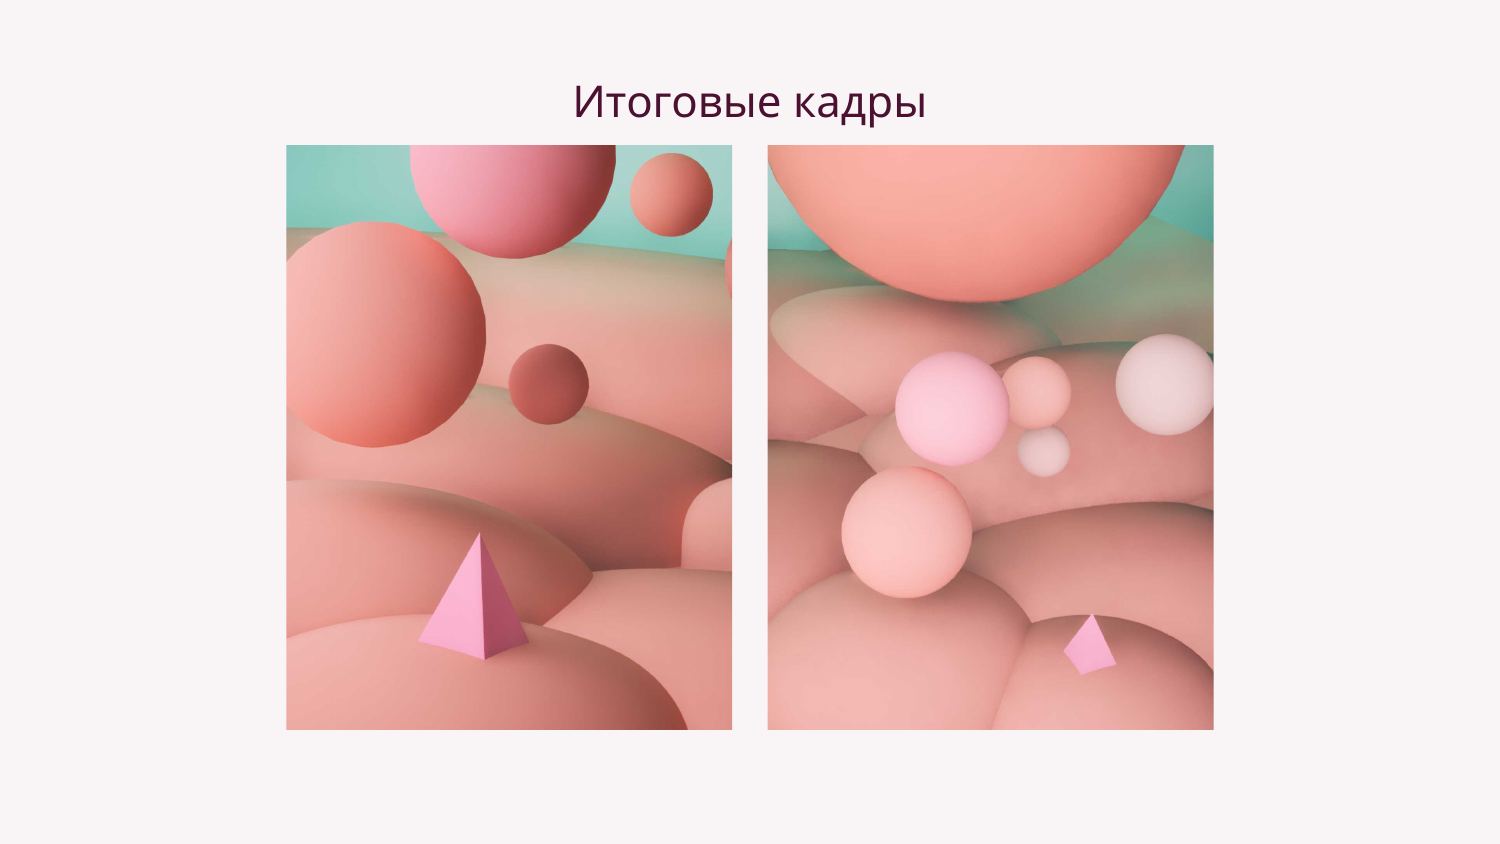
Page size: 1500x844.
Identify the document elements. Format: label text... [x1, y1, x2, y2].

title Итоговые кадры [88, 59, 1412, 230]
picture [285, 145, 733, 730]
picture [767, 145, 1214, 730]
